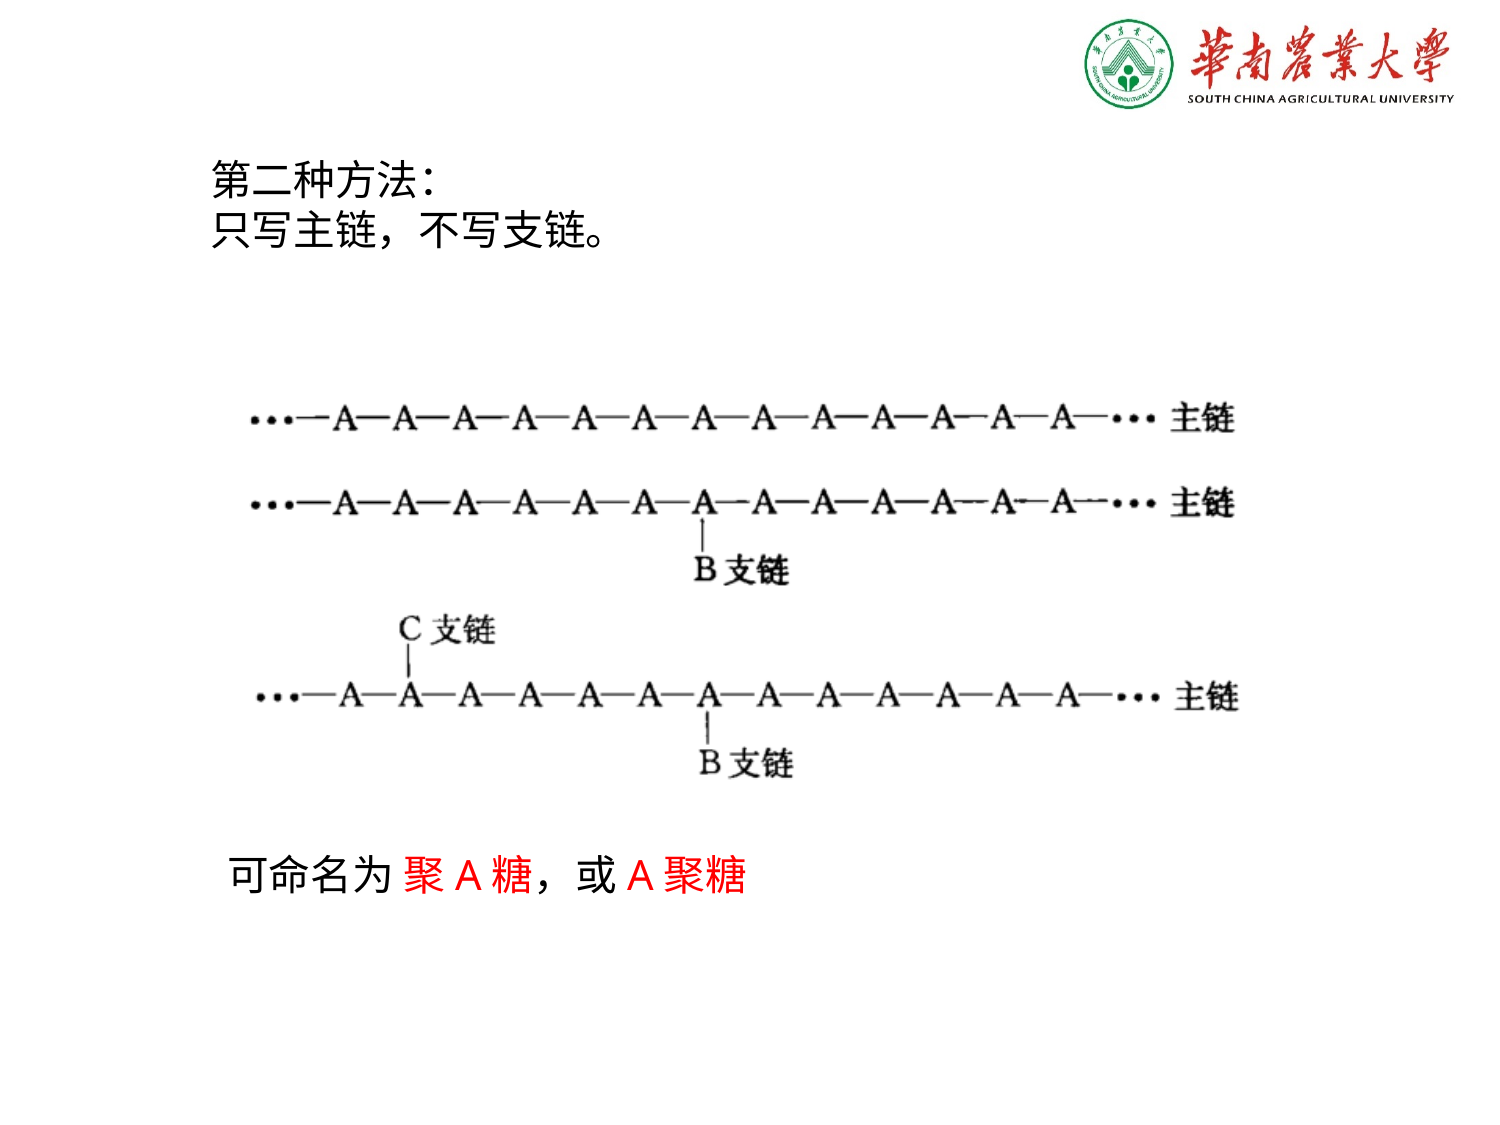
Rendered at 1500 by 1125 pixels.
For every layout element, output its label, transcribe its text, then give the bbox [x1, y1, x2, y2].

picture [220, 384, 1271, 789]
text_box 第二种方法： 只写主链，不写支链。 [195, 146, 643, 262]
text_box 可命名为 聚A糖，或A聚糖 [212, 841, 762, 907]
picture [1024, 0, 1500, 127]
